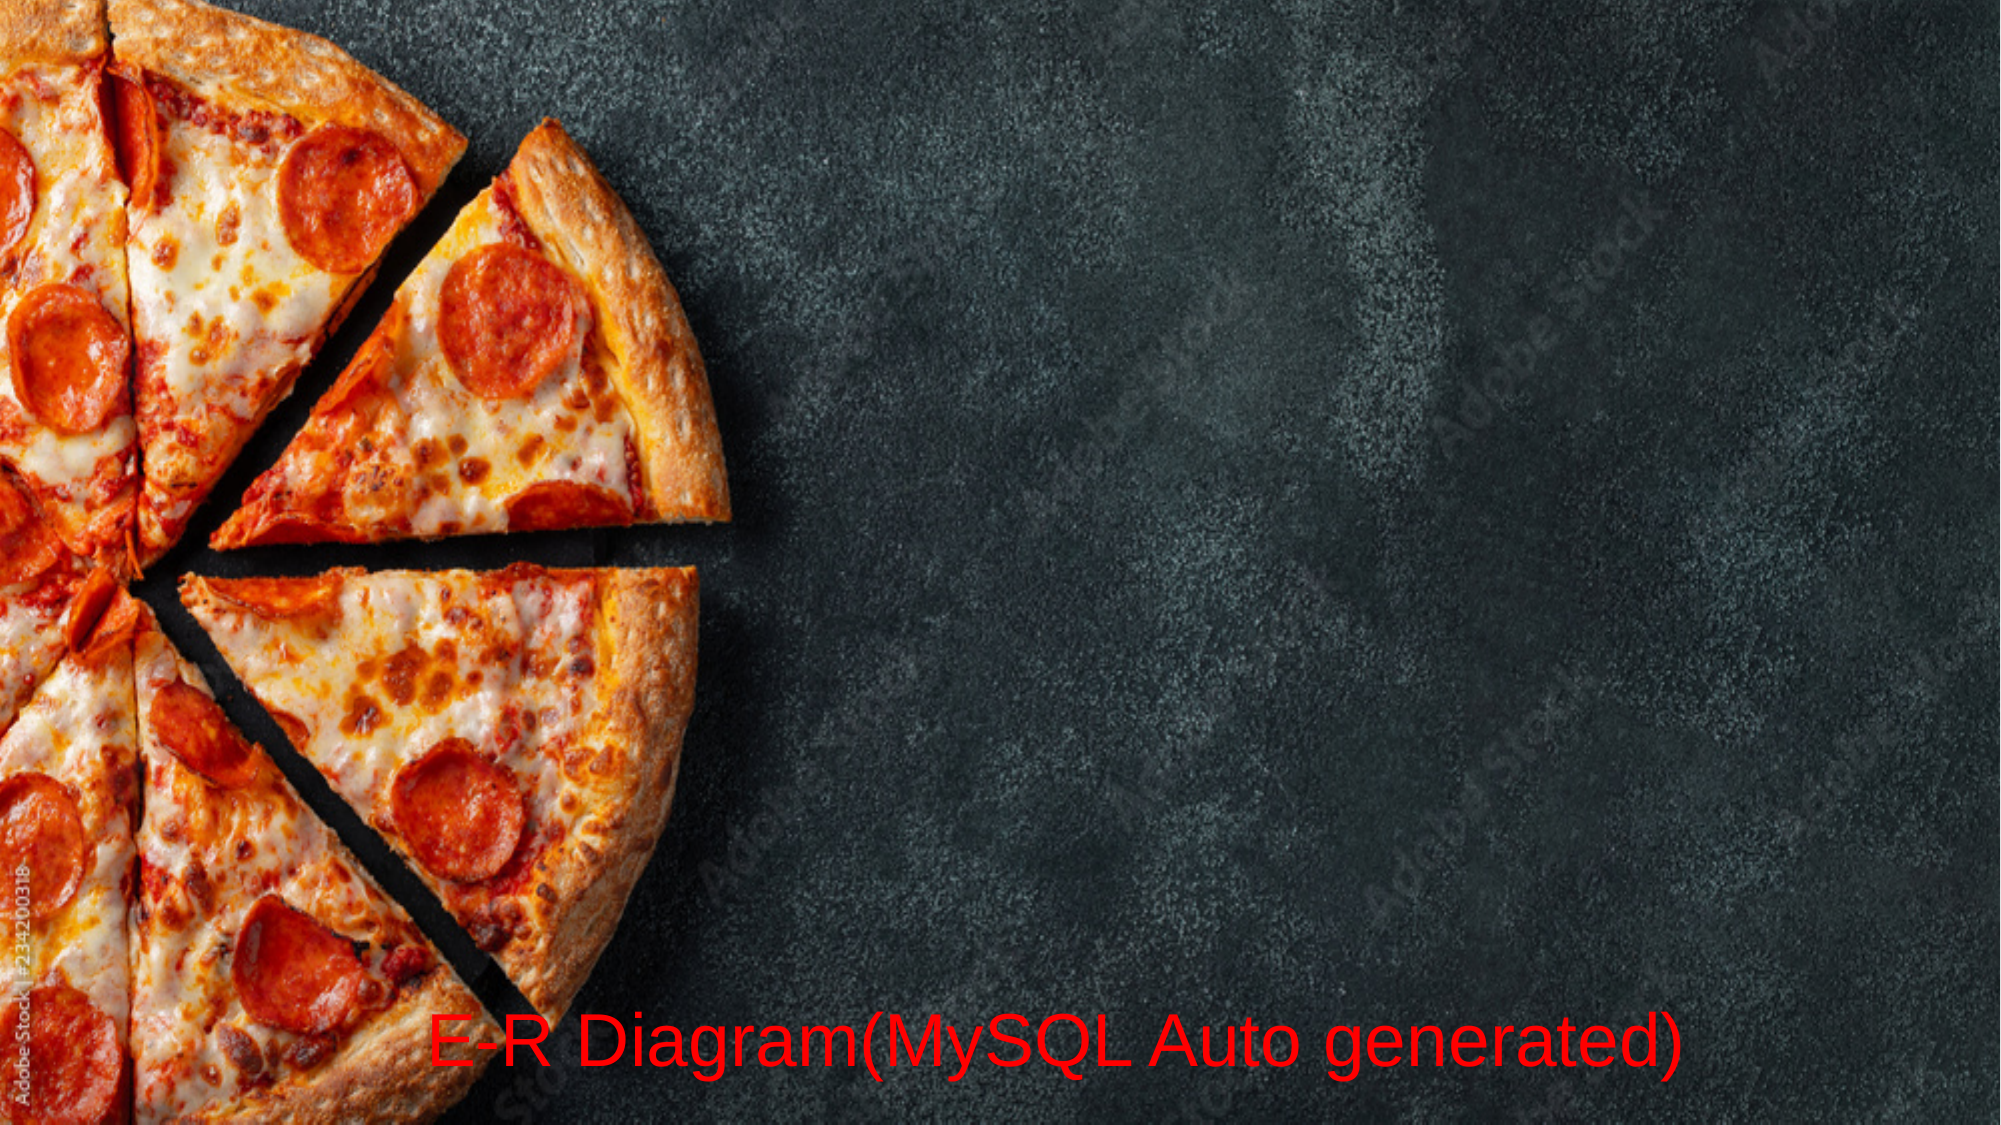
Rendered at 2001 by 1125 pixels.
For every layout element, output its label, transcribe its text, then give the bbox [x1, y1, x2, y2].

picture [0, 0, 2001, 1125]
text_box E-R Diagram(MySQL Auto generated) [0, 983, 1702, 1089]
